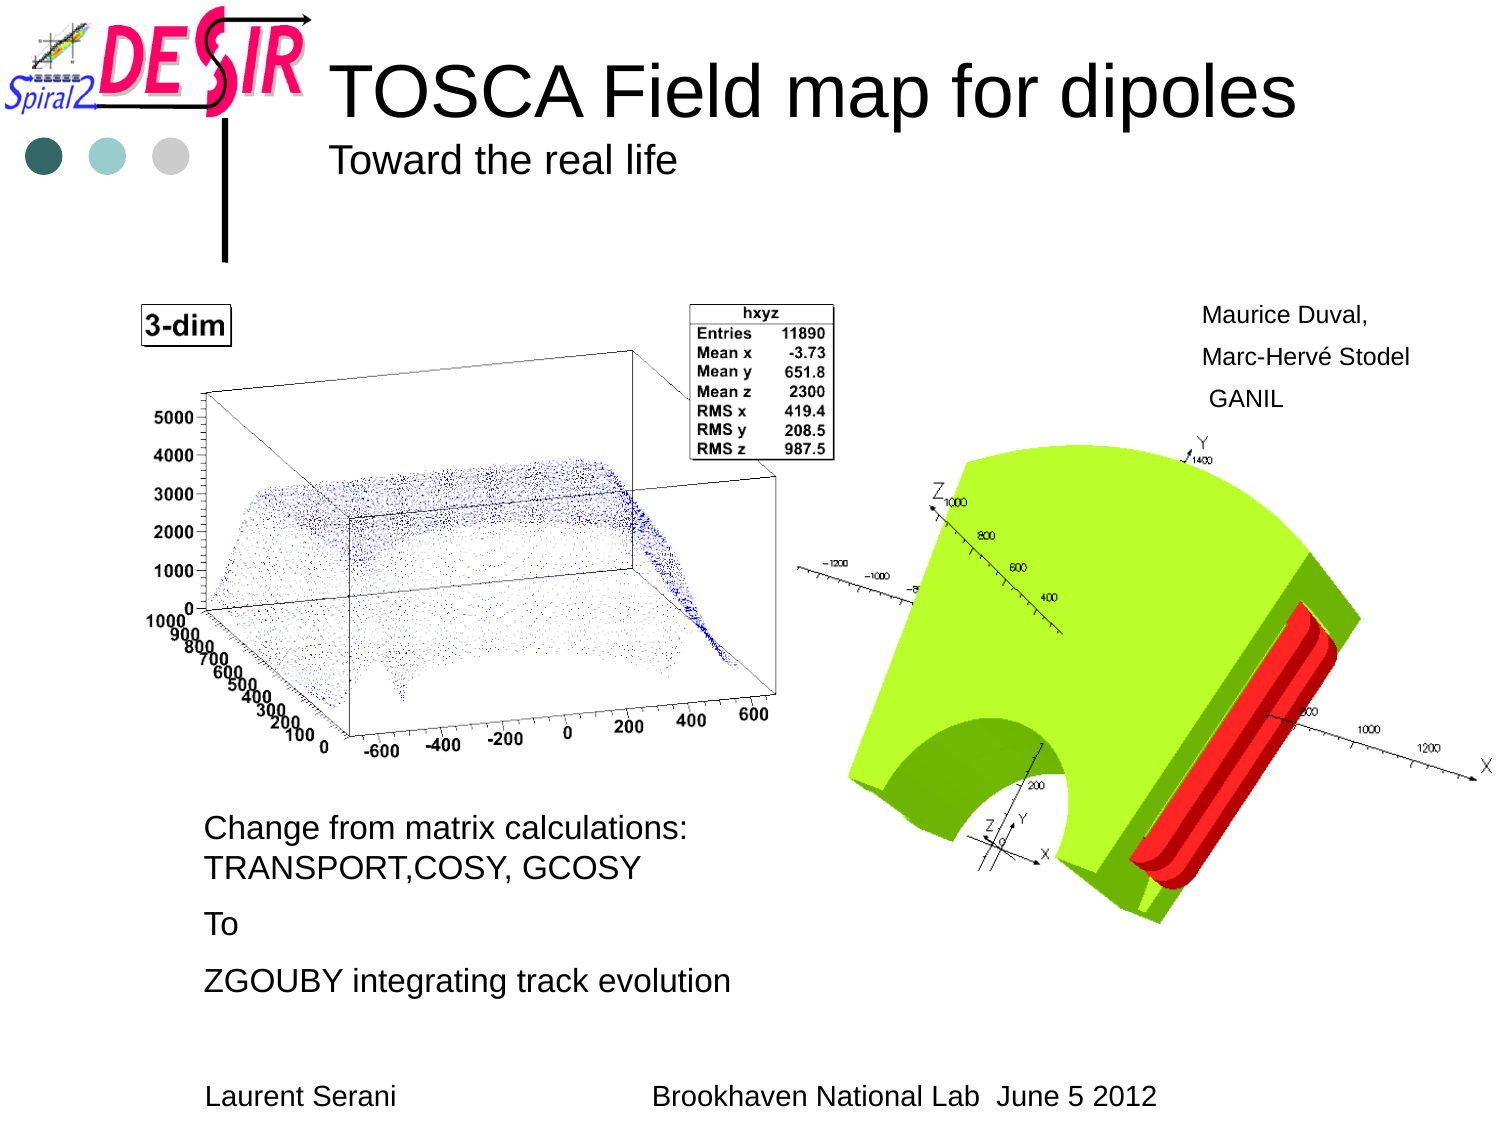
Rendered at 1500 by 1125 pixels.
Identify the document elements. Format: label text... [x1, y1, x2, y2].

title TOSCA Field map for dipoles Toward the real life [312, 18, 1365, 207]
text_box Change from matrix calculations: TRANSPORT,COSY, GCOSY To ZGOUBY integrating track evolution [188, 798, 798, 1007]
text_box Maurice Duval, Marc-Hervé Stodel GANIL [1187, 290, 1471, 407]
text_box Laurent Serani Brookhaven National Lab June 5 2012 [190, 1070, 1175, 1121]
picture [135, 302, 1500, 938]
picture [5, 0, 313, 118]
